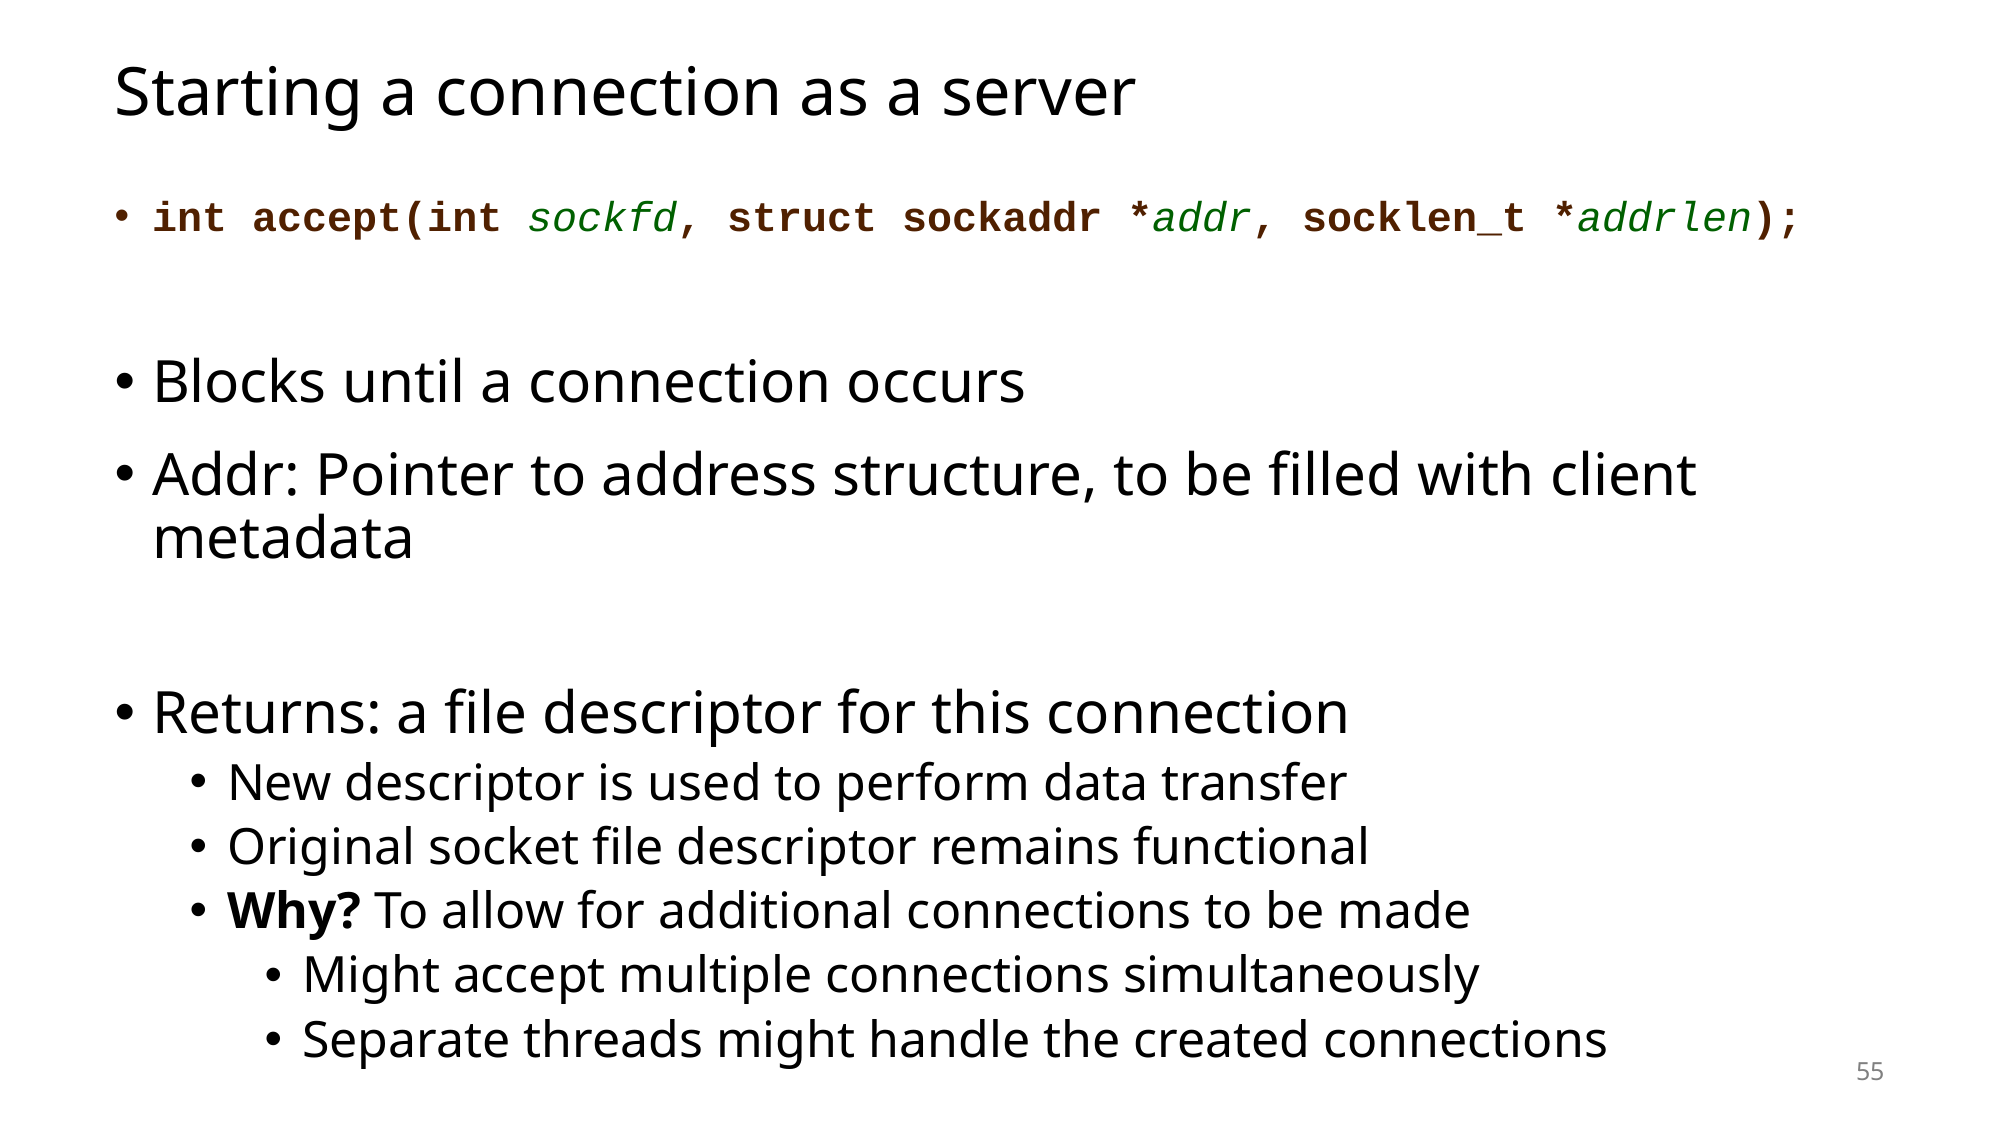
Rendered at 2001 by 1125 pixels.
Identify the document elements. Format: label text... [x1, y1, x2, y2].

list int accept(int sockfd, struct sockaddr *addr, socklen_t *addrlen); Blocks until a connection occurs Addr: Pointer to address structure, to be filled with client metadata Returns: a file descriptor for this connection New descriptor is used to perform data transfer Original socket file descriptor remains functional Why? To allow for additional connections to be made Might accept multiple connections simultaneously Separate threads might handle the created connections [99, 187, 1900, 1013]
slide_number 55 [1749, 1042, 1900, 1103]
title Starting a connection as a server [99, 37, 1900, 150]
